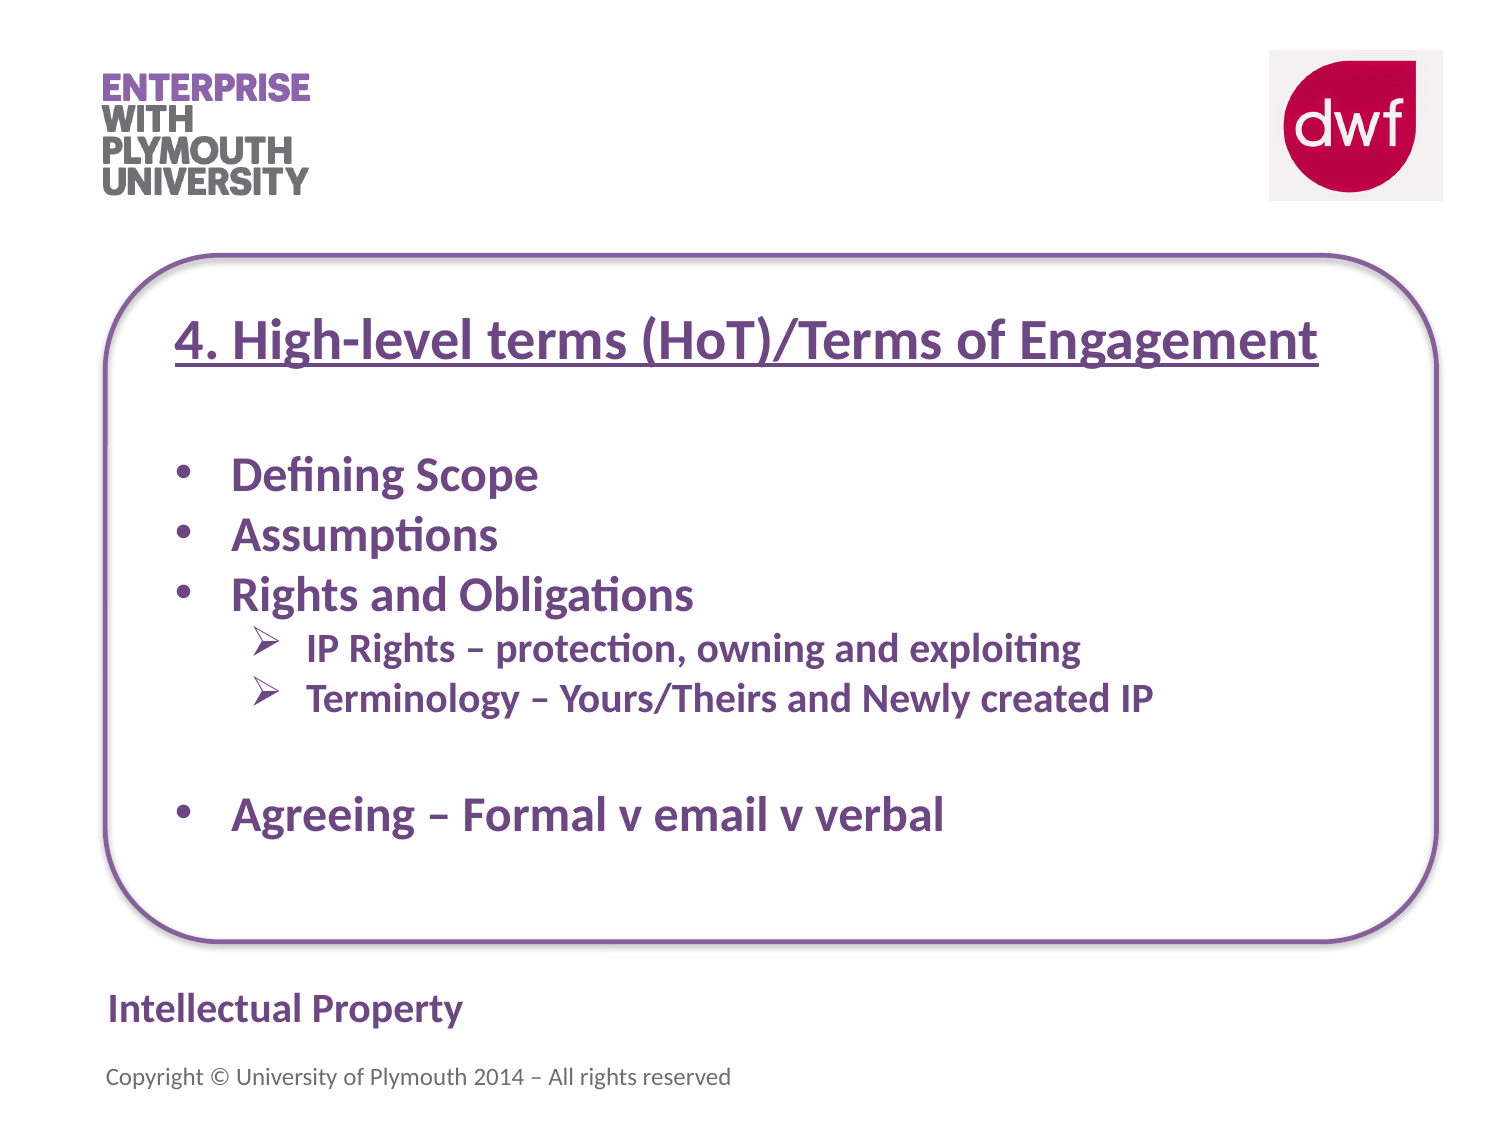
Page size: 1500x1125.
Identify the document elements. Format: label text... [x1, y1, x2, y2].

picture [86, 63, 335, 230]
text_box 4. High-level terms (HoT)/Terms of Engagement Defining Scope Assumptions Rights and Obligations IP Rights – protection, owning and exploiting Terminology – Yours/Theirs and Newly created IP Agreeing – Formal v email v verbal [159, 293, 1374, 889]
text_box [104, 254, 1438, 943]
text_box Intellectual Property [92, 972, 479, 1038]
text_box Copyright © University of Plymouth 2014 – All rights reserved [91, 1052, 748, 1125]
picture [1269, 50, 1443, 202]
